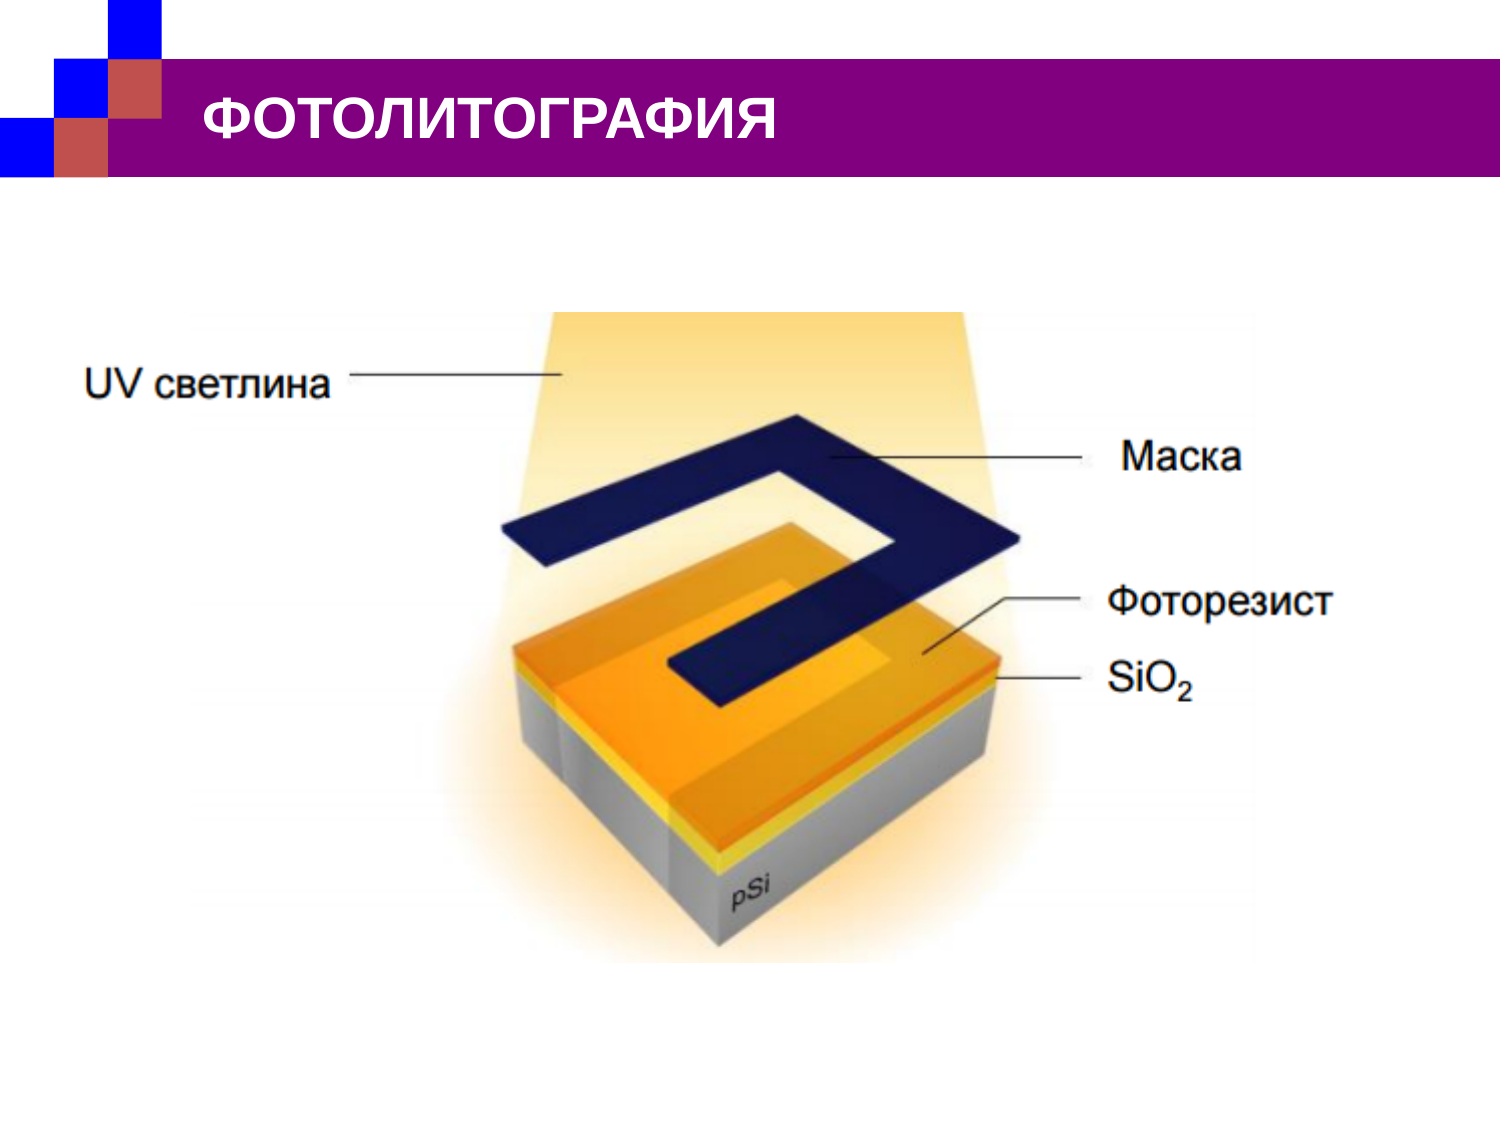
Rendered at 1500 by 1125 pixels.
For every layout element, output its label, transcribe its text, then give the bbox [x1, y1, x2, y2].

title ФОТОЛИТОГРАФИЯ [187, 74, 1401, 156]
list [37, 312, 1449, 963]
